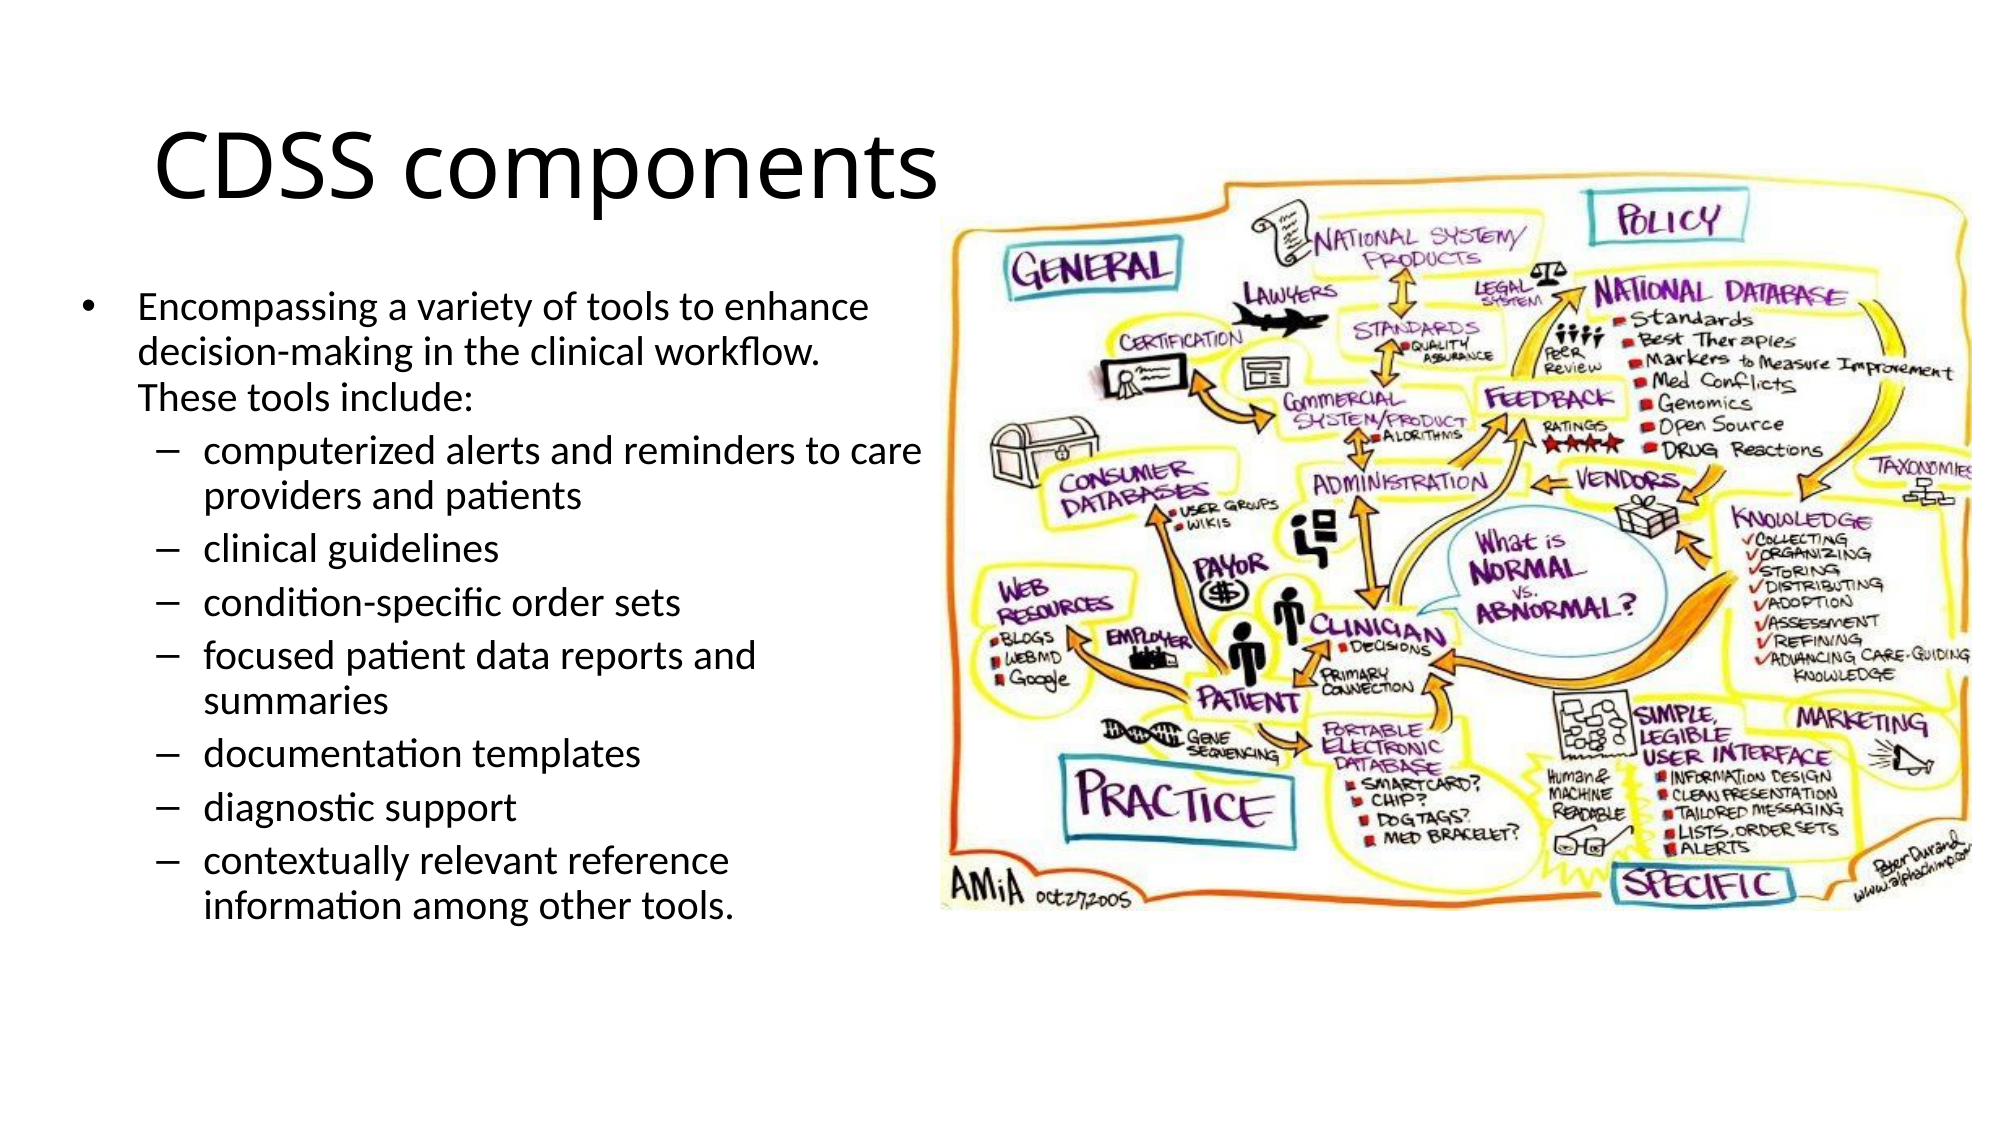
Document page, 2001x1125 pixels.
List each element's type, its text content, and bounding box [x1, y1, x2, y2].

list Encompassing a variety of tools to enhance decision-making in the clinical workflow. These tools include: computerized alerts and reminders to care providers and patients clinical guidelines condition-specific order sets focused patient data reports and summaries documentation templates diagnostic support contextually relevant reference information among other tools. [66, 277, 941, 992]
picture [940, 168, 1972, 911]
title CDSS components [137, 59, 1863, 277]
